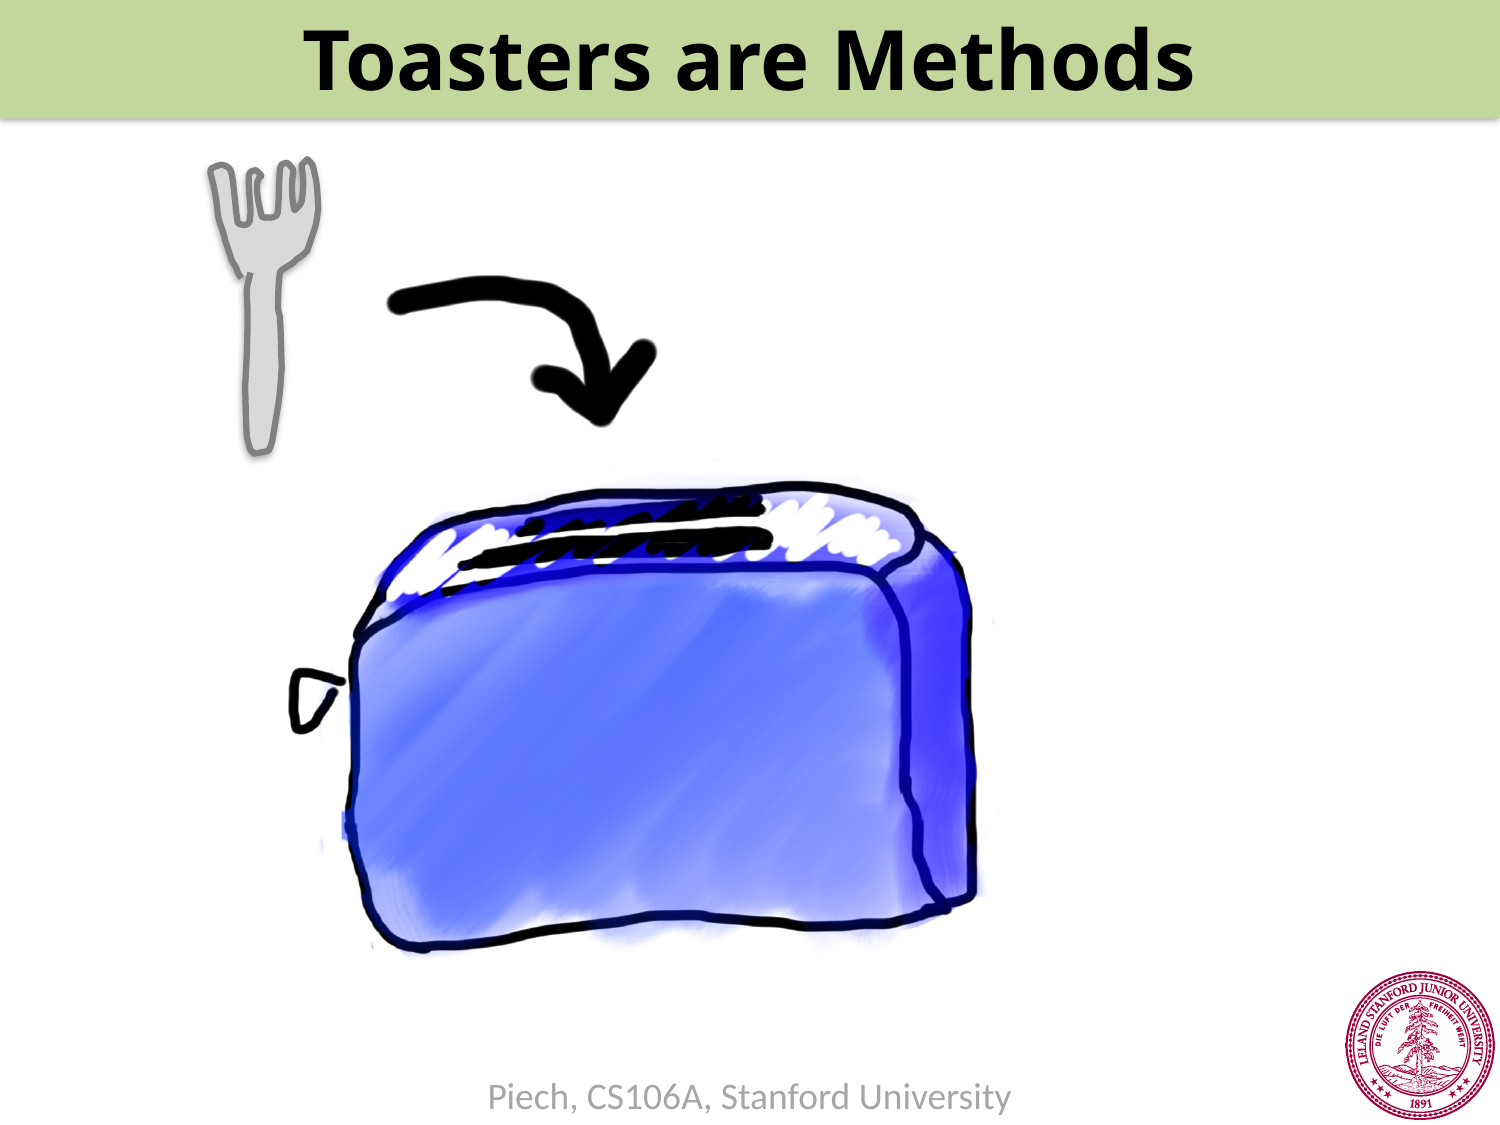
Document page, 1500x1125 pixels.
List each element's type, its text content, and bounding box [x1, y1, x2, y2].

text_box [209, 158, 312, 407]
picture [201, 136, 1099, 1038]
picture [1345, 971, 1495, 1120]
text_box Toasters are Methods [0, 0, 1500, 122]
